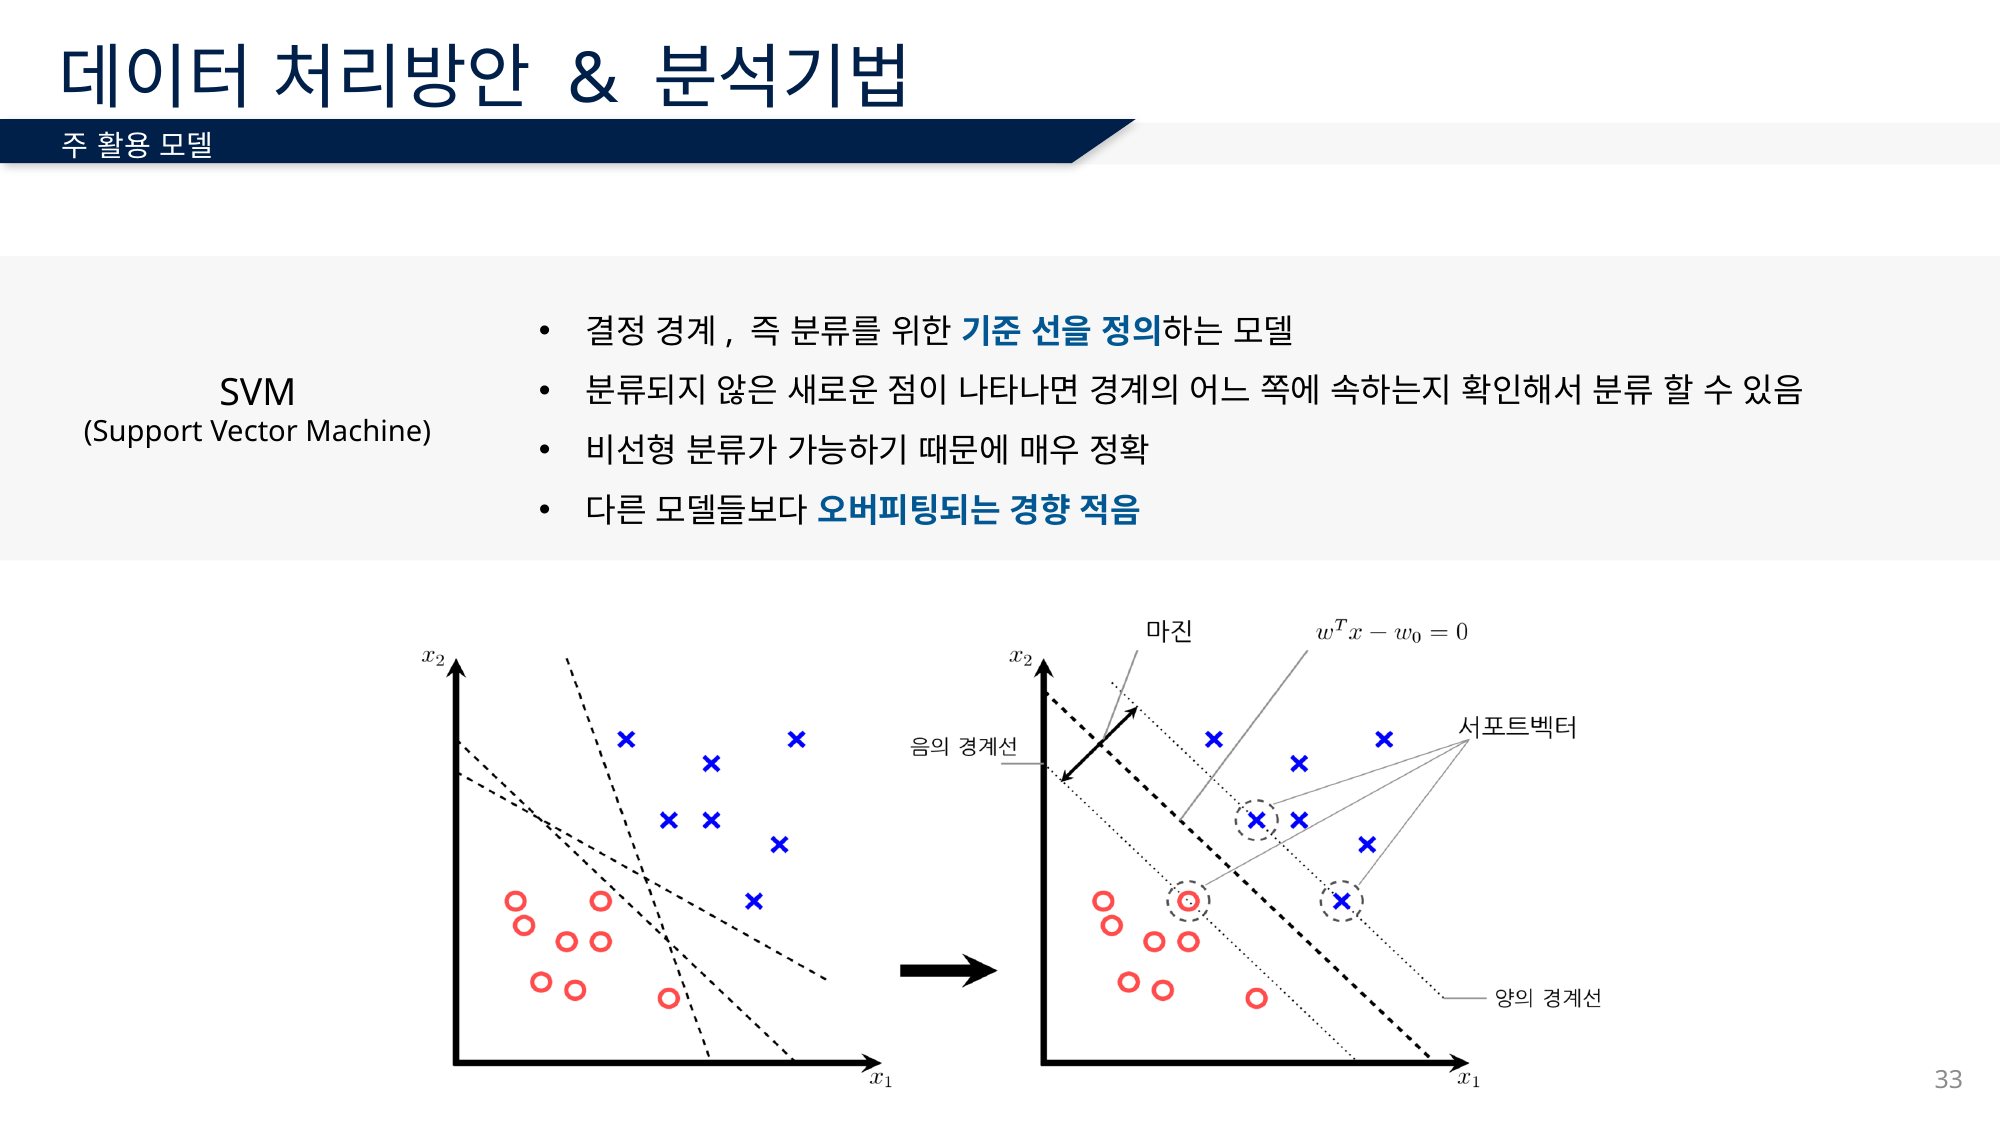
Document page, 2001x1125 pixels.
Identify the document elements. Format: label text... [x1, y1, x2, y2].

text_box 주 활용 모델 [47, 119, 540, 170]
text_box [0, 255, 2000, 561]
slide_number 33 [1884, 1050, 1978, 1111]
picture [392, 586, 1608, 1097]
title 데이터 처리방안 & 분석기법 [44, 34, 1053, 126]
